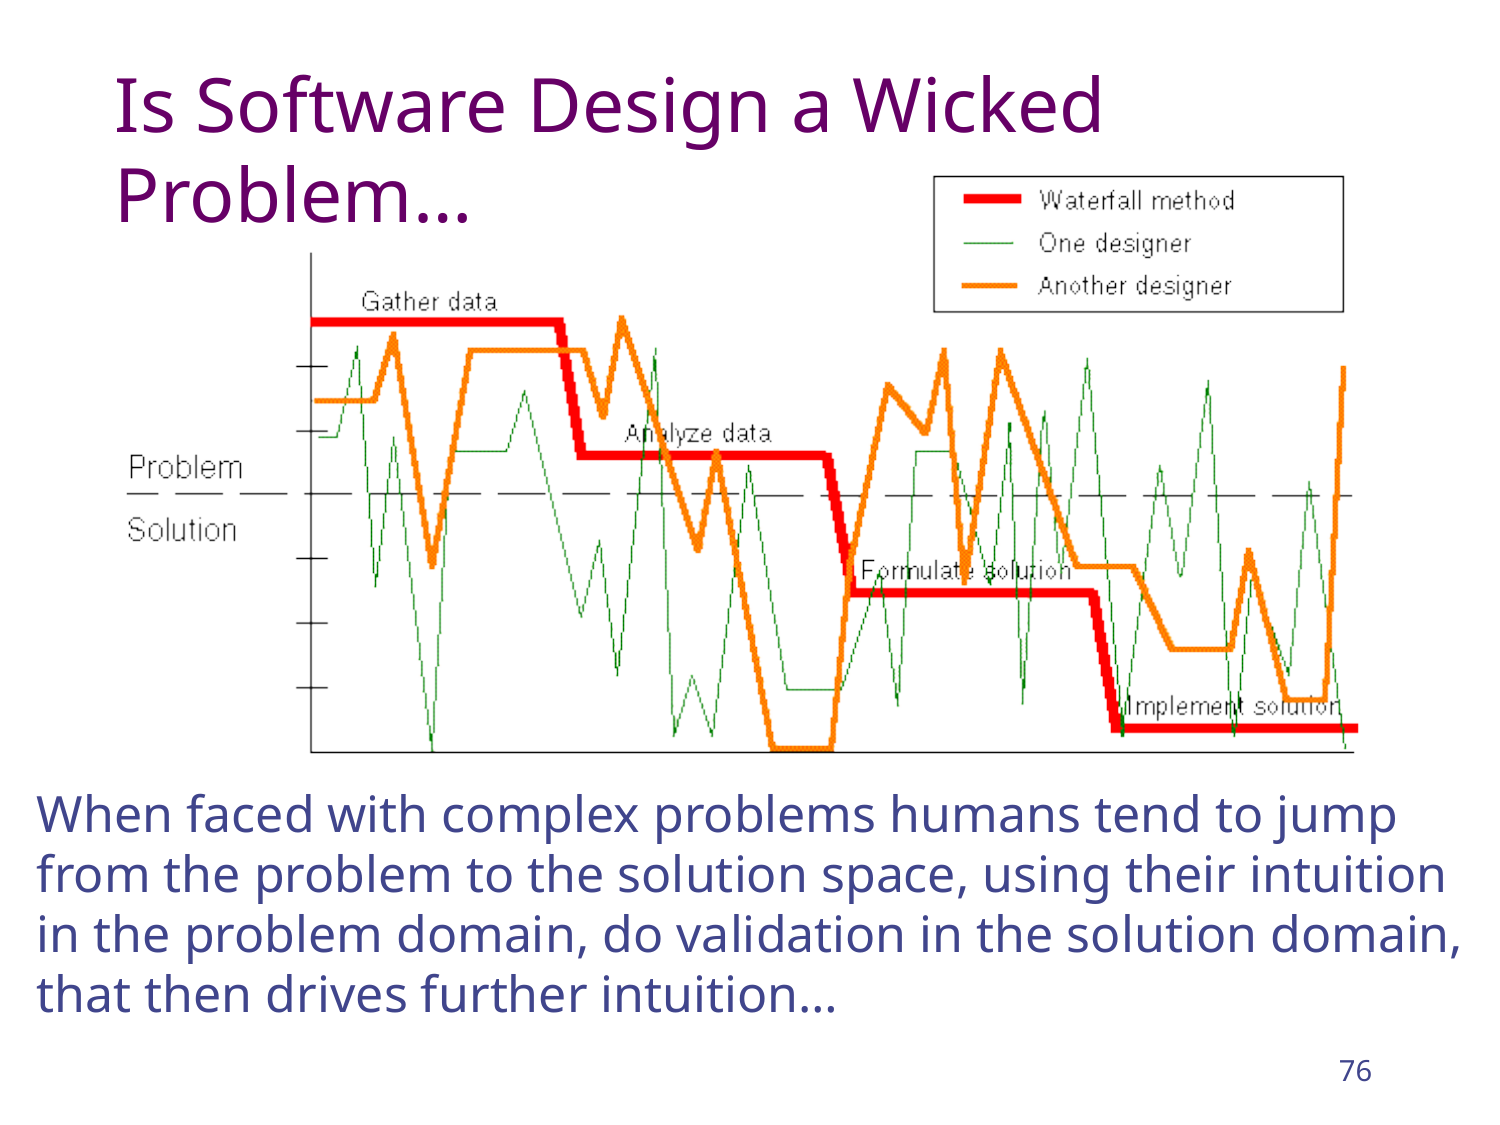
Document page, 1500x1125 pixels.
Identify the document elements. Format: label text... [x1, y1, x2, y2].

title Is Software Design a Wicked Problem… [99, 50, 1375, 238]
slide_number 76 [1074, 1030, 1388, 1100]
text_box When faced with complex problems humans tend to jump from the problem to the solution space, using their intuition in the problem domain, do validation in the solution domain, that then drives further intuition… [22, 774, 1479, 1030]
picture [124, 174, 1363, 756]
